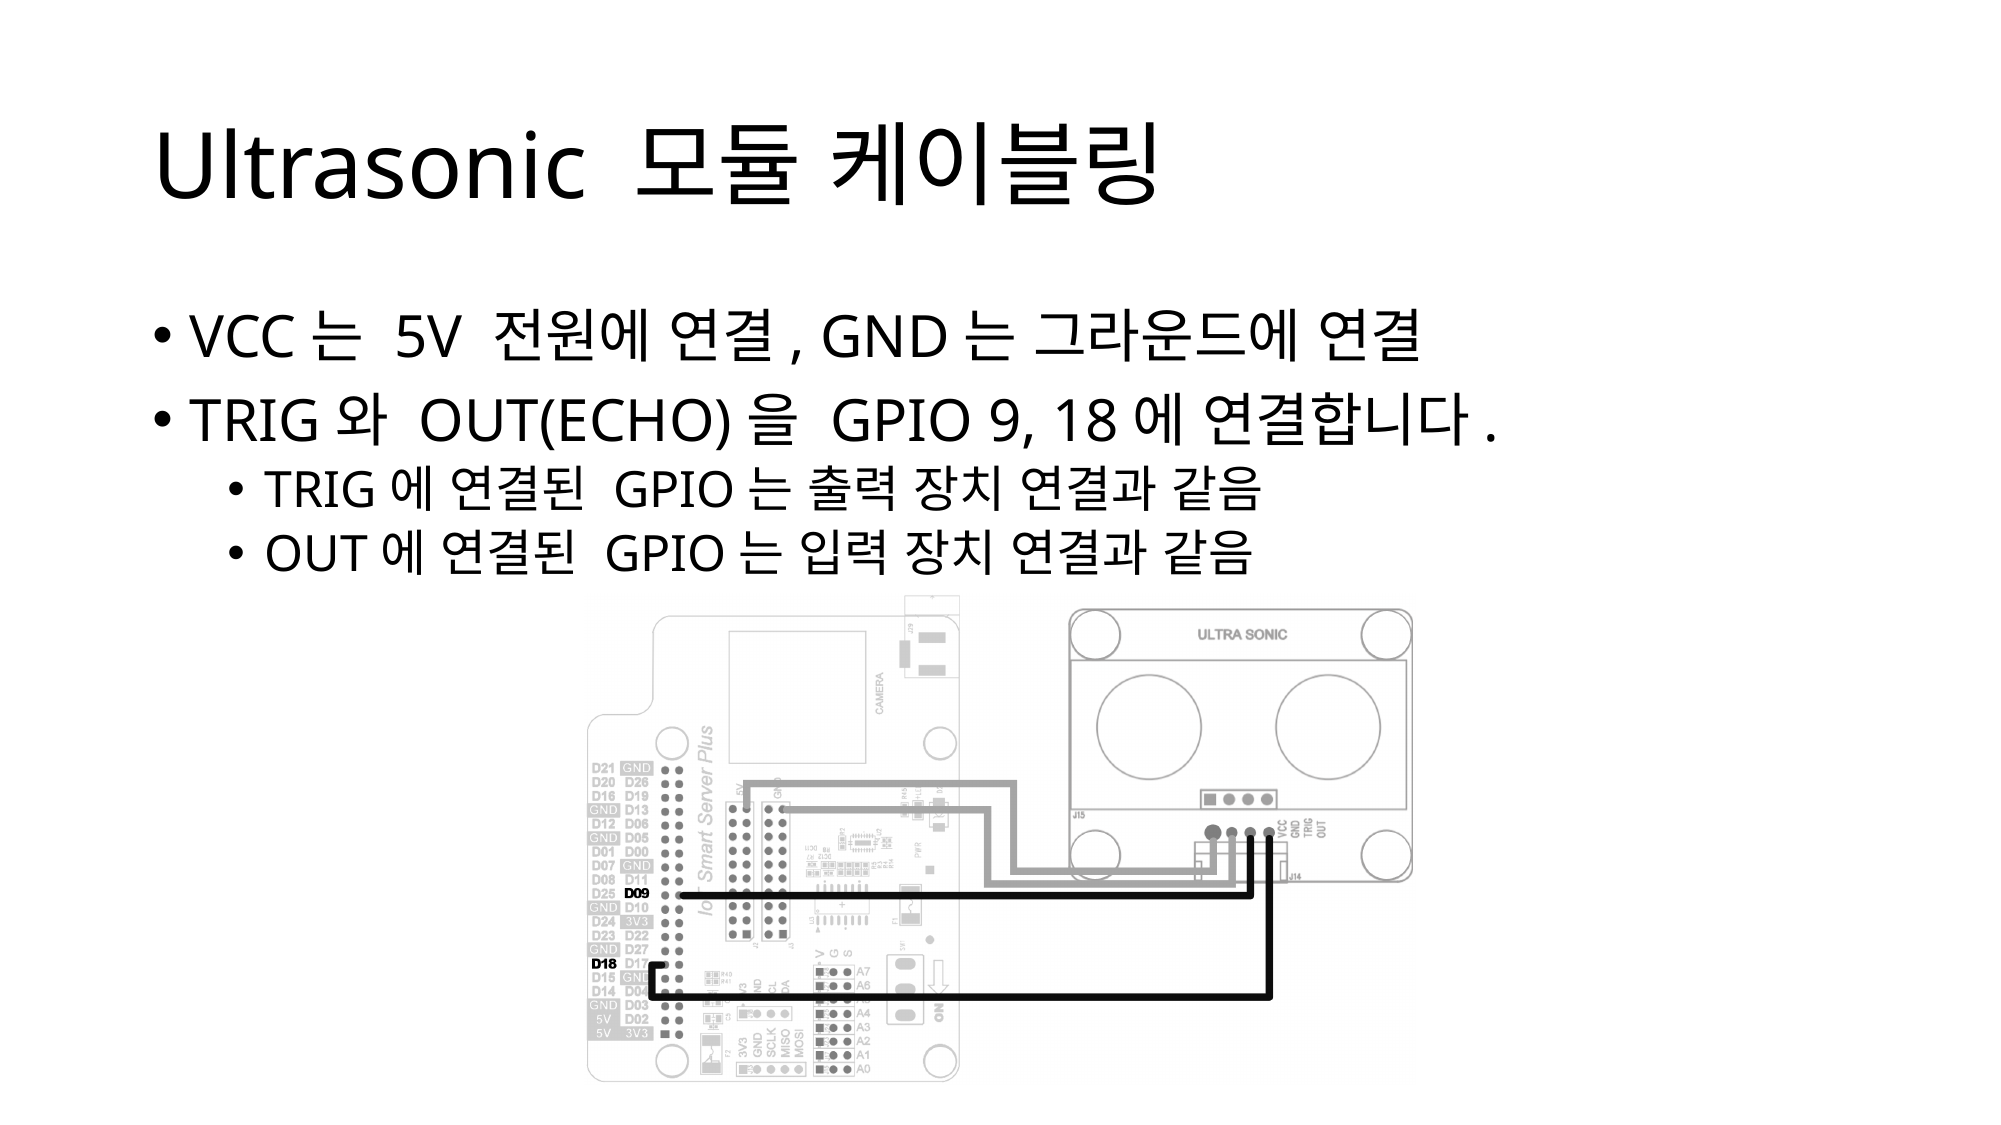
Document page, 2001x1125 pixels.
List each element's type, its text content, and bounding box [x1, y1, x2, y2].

title Ultrasonic 모듈 케이블링 [137, 59, 1863, 278]
list VCC는 5V 전원에 연결, GND는 그라운드에 연결 TRIG와 OUT(ECHO)을 GPIO 9, 18에 연결합니다. TRIG에 연결된 GPIO는 출력 장치 연결과 같음 OUT에 연결된 GPIO는 입력 장치 연결과 같음 [137, 299, 1863, 1014]
picture [584, 593, 1416, 1085]
